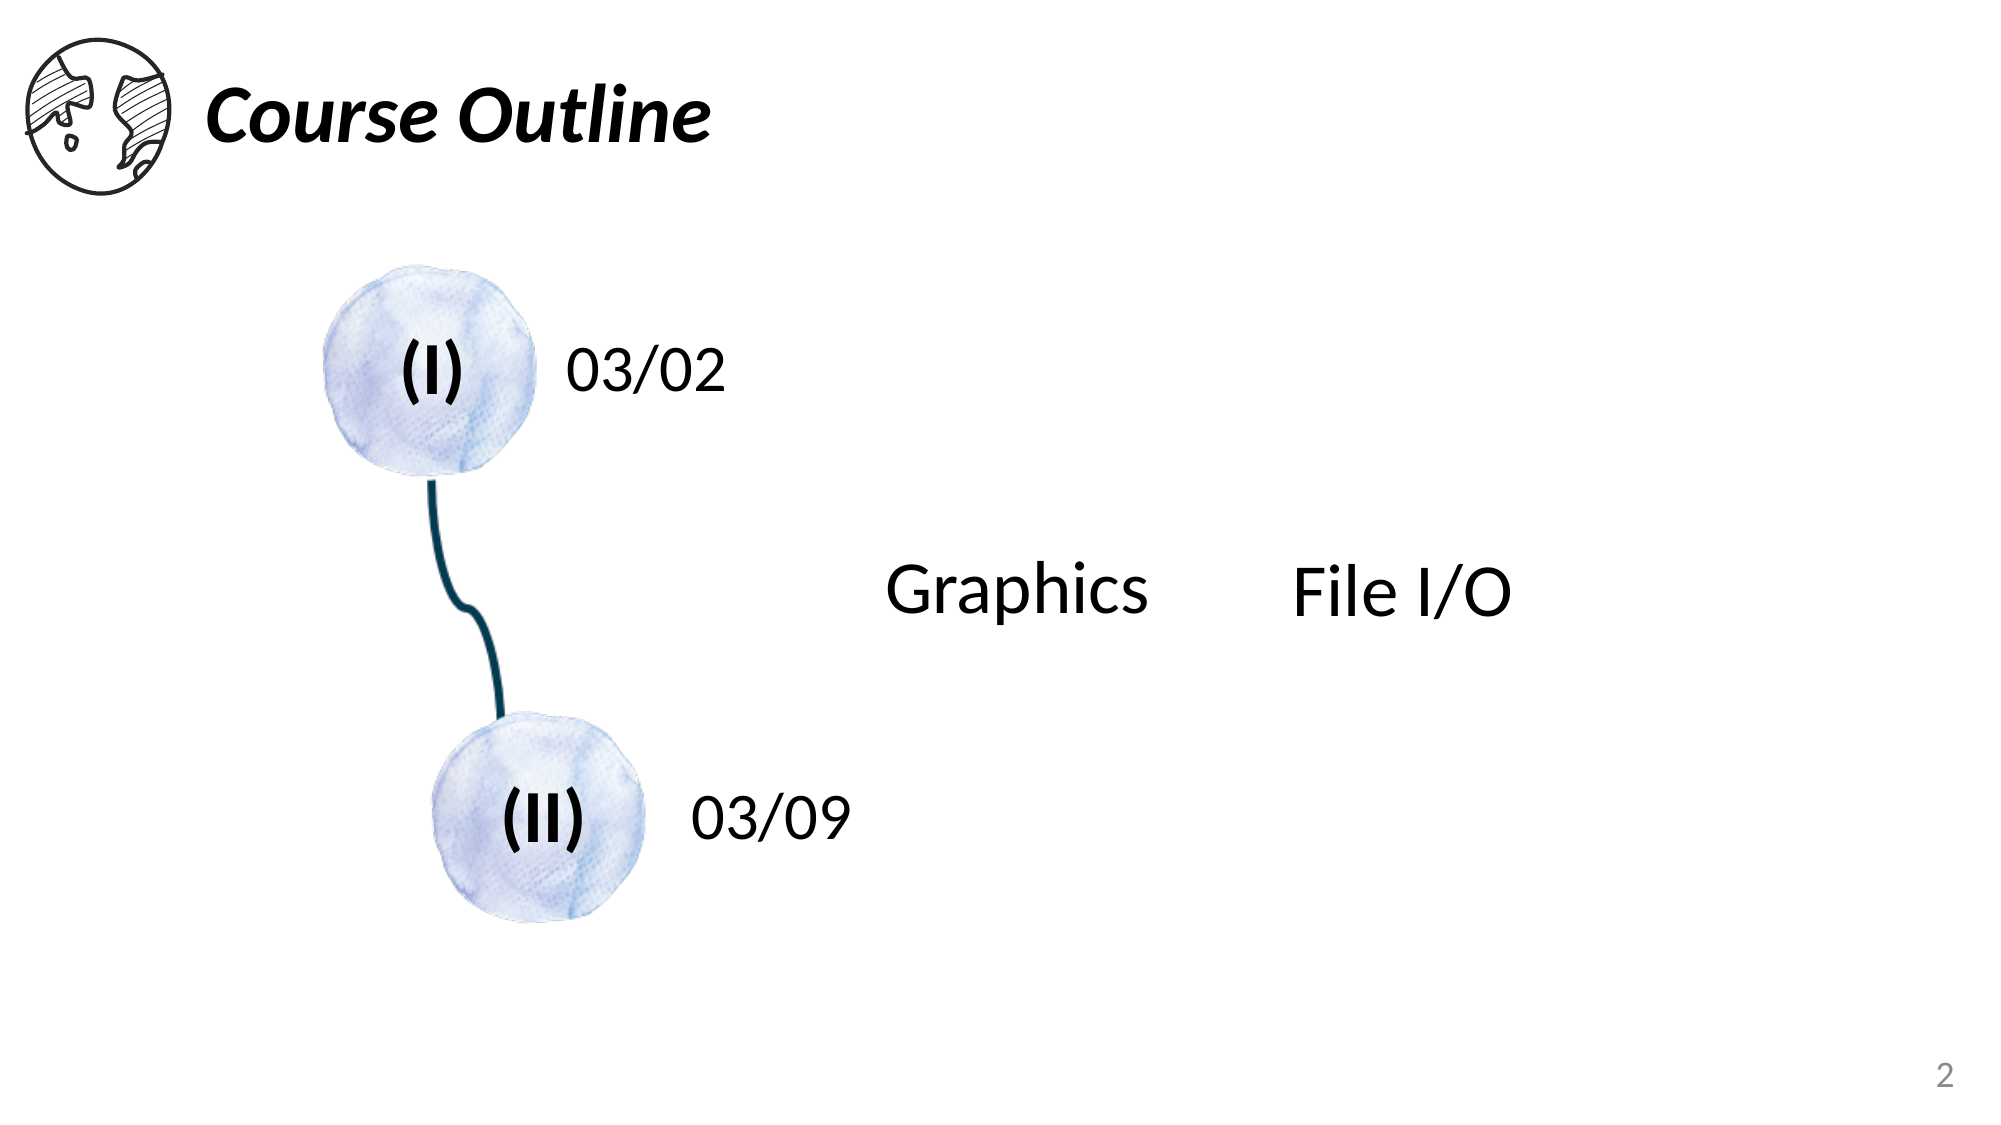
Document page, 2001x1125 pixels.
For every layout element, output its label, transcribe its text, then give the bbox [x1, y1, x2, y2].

text_box 03/02 [647, 333, 766, 396]
slide_number 2 [1519, 1042, 1970, 1103]
picture [322, 257, 647, 926]
text_box Graphics [869, 545, 1225, 621]
text_box File I/O [1277, 549, 1633, 625]
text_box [23, 40, 734, 192]
text_box 03/09 [676, 781, 891, 845]
